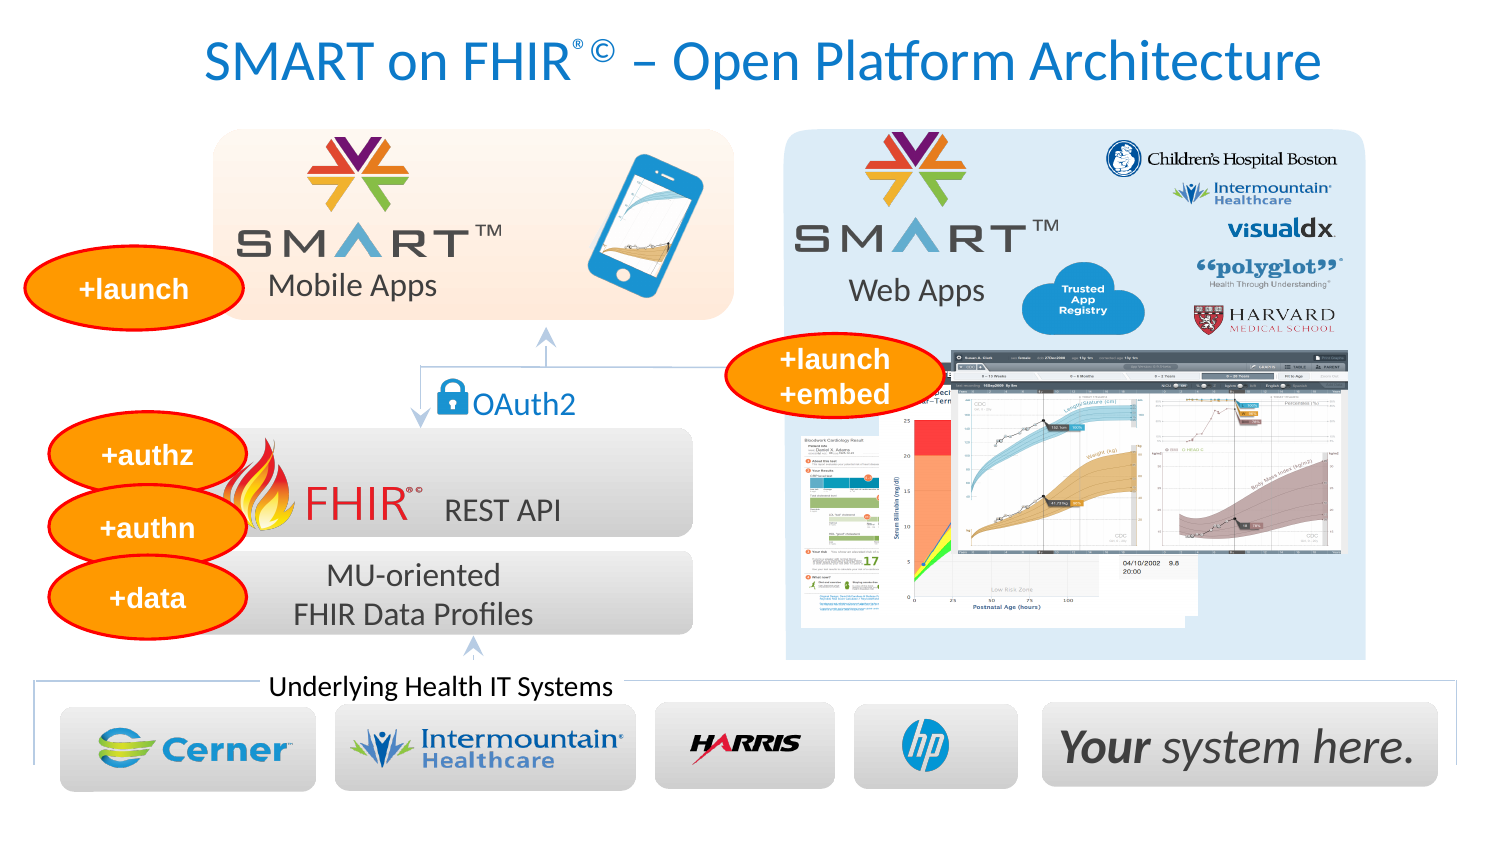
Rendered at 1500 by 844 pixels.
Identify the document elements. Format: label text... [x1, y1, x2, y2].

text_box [334, 703, 636, 792]
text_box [654, 701, 846, 790]
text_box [560, 141, 731, 310]
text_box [794, 132, 1059, 303]
picture [1223, 214, 1338, 239]
text_box [212, 129, 727, 320]
text_box REST API [434, 480, 613, 523]
text_box Your system here. [1043, 705, 1440, 748]
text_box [432, 374, 641, 418]
text_box SMART on FHIR®© – Open Platform Architecture [162, 14, 1366, 79]
picture [211, 432, 430, 535]
text_box +launch [24, 246, 236, 331]
text_box +authn [48, 484, 239, 562]
text_box [1041, 710, 1438, 787]
text_box +launch +embed [725, 333, 938, 418]
text_box [426, 427, 694, 538]
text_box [237, 136, 513, 298]
text_box [784, 129, 1366, 660]
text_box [59, 706, 317, 792]
text_box +authz [48, 411, 231, 490]
text_box [1047, 701, 1433, 705]
picture [1098, 130, 1345, 212]
picture [801, 256, 1359, 628]
text_box [226, 427, 417, 431]
picture [632, 137, 642, 141]
text_box MU-oriented FHIR Data Profiles [195, 550, 694, 635]
text_box +data [48, 555, 247, 640]
text_box [783, 137, 1012, 361]
text_box Underlying Health IT Systems [253, 659, 694, 698]
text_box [853, 703, 1018, 790]
picture [1016, 256, 1151, 344]
